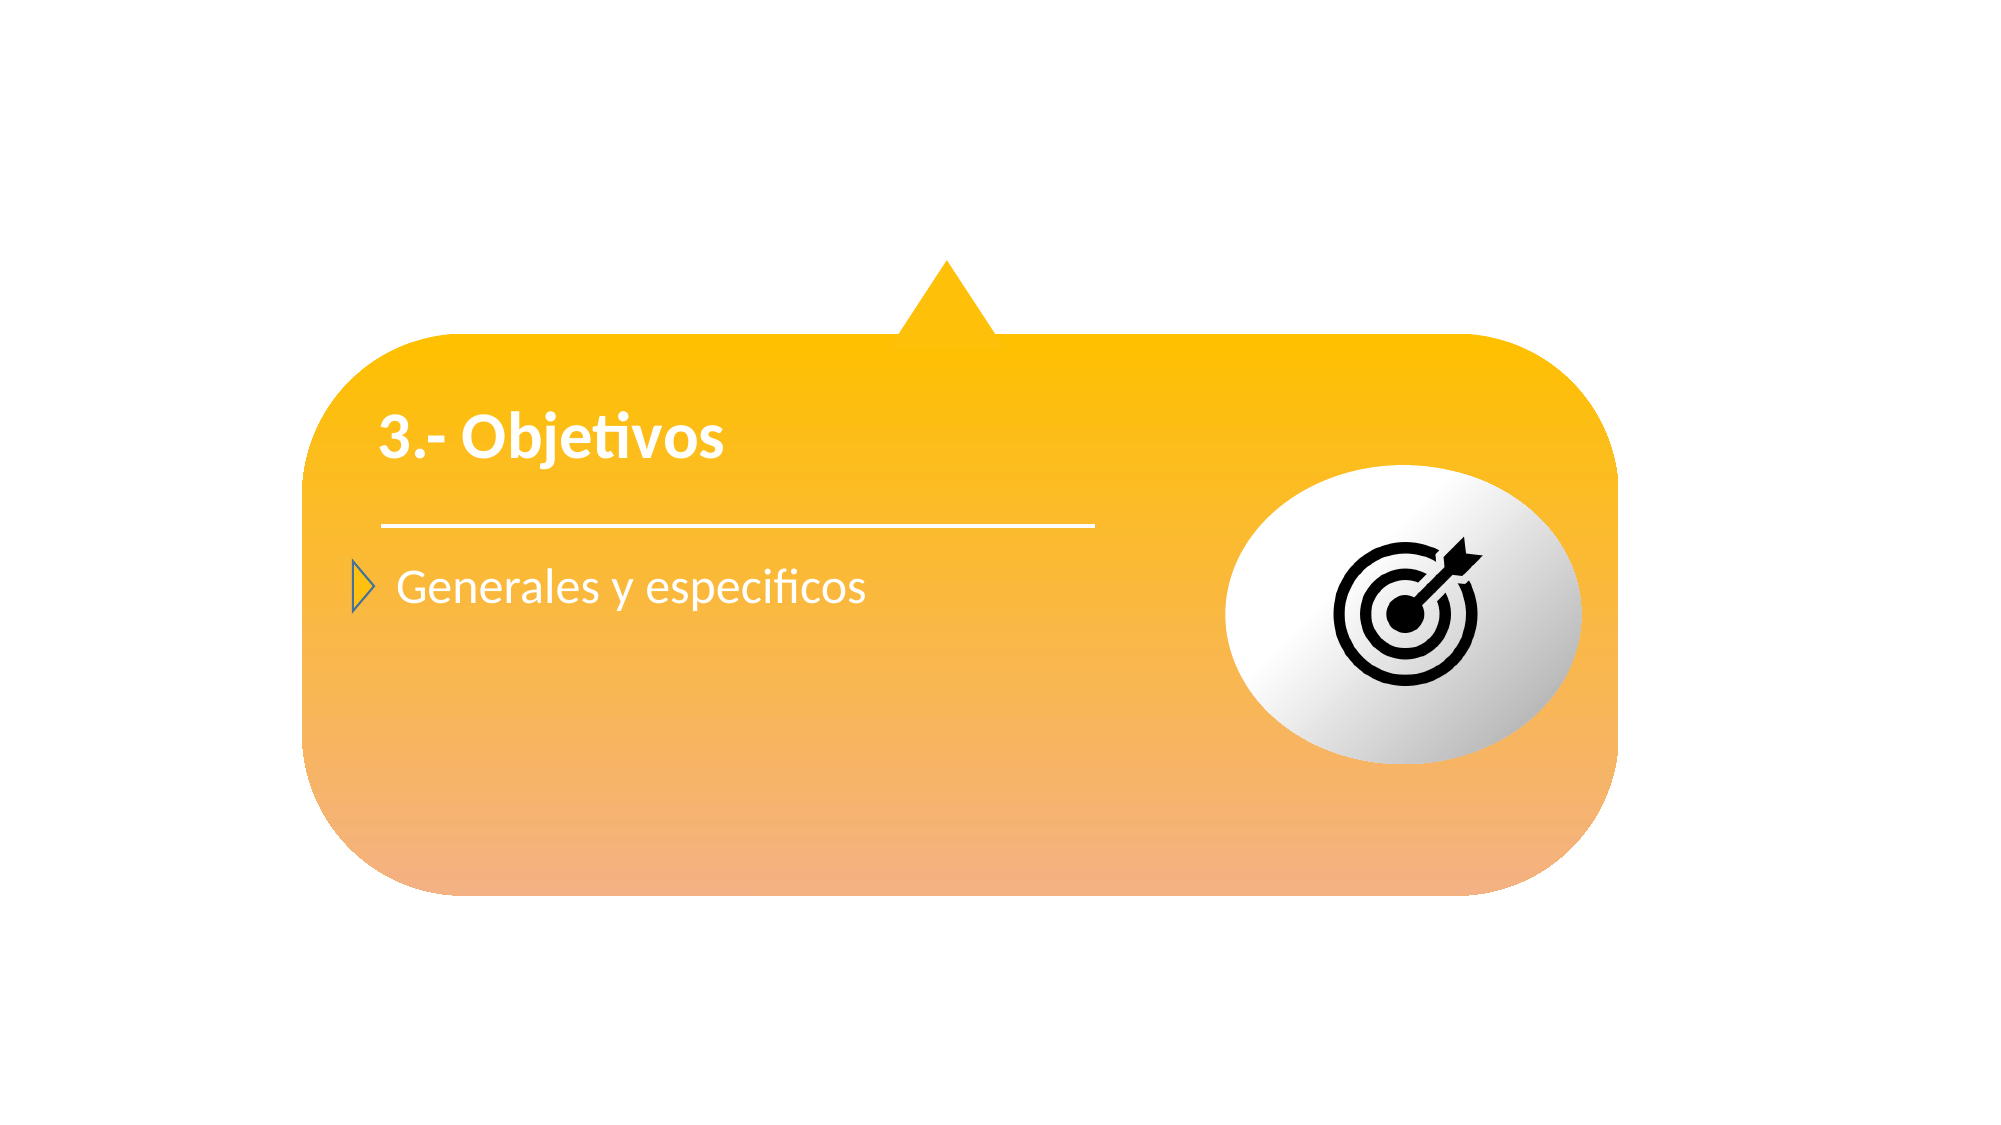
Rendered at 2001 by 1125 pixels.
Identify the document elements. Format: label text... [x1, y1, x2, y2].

text_box 3.- Objetivos [362, 384, 983, 480]
text_box [886, 258, 1008, 351]
text_box [351, 558, 376, 615]
picture [1317, 520, 1499, 702]
text_box Generales y especificos [381, 546, 1095, 622]
text_box [301, 332, 1620, 897]
text_box [1224, 464, 1583, 766]
